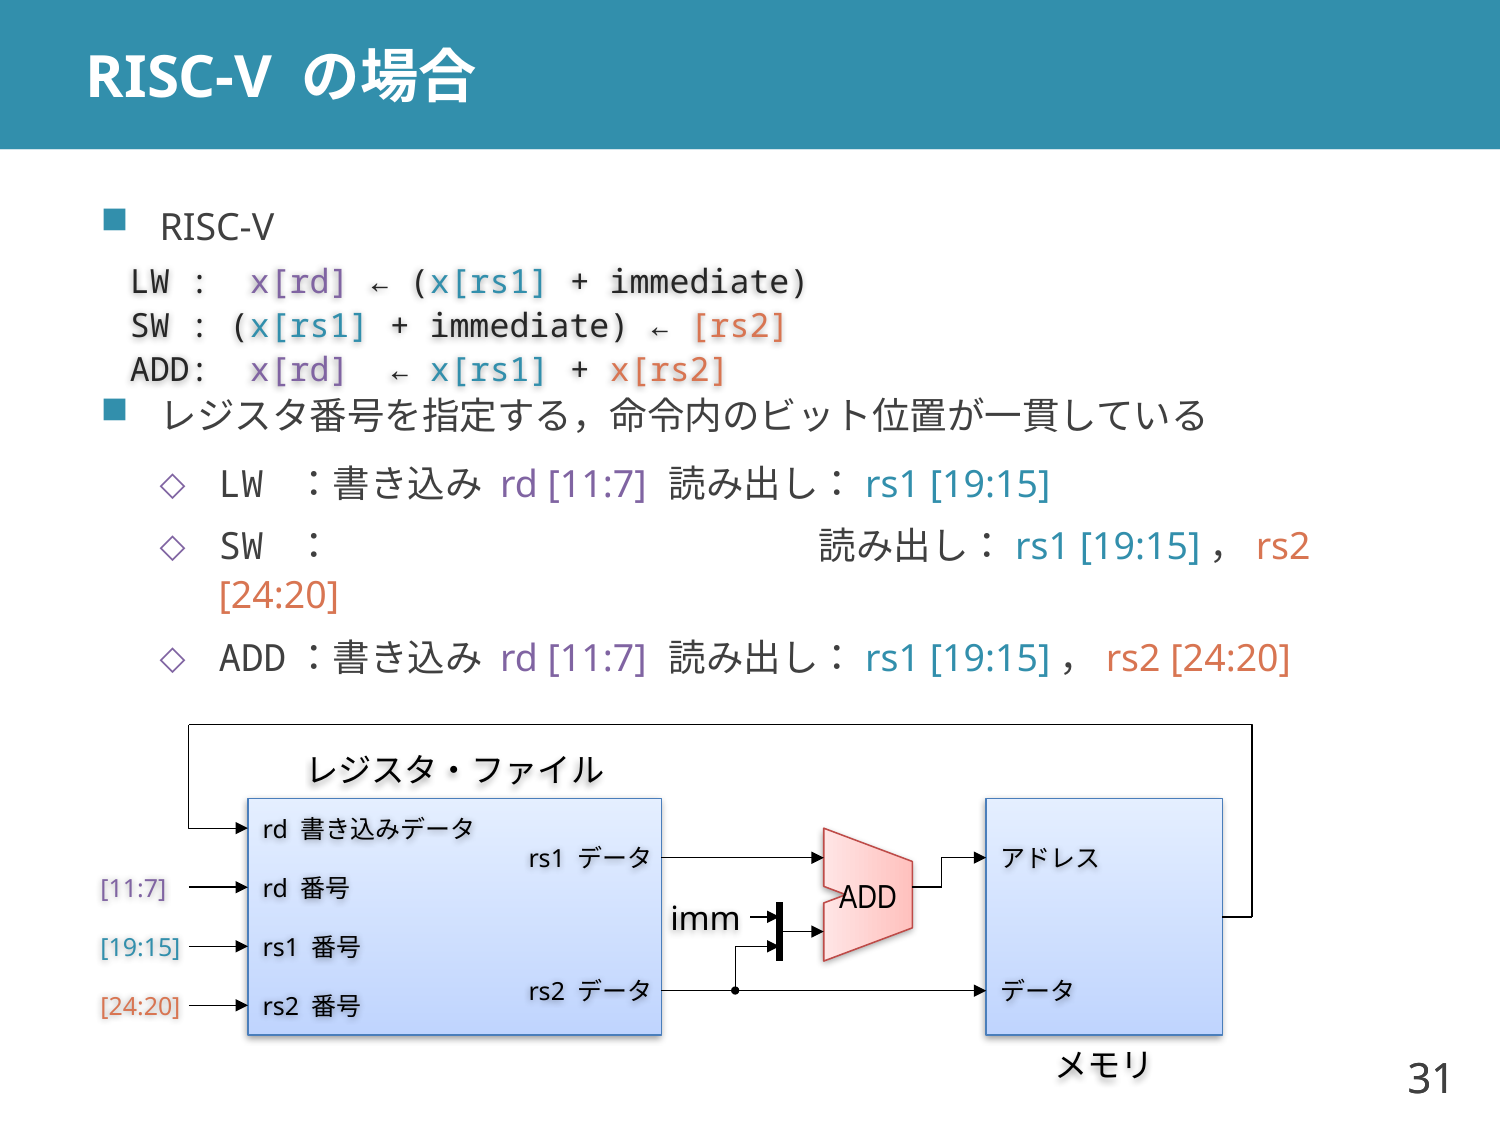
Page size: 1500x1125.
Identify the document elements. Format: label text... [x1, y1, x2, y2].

text_box imm [587, 886, 824, 947]
text_box RISC-V [85, 193, 1444, 253]
title RISC-V の場合 [70, 0, 1500, 150]
text_box アドレス [985, 827, 1046, 888]
text_box データ [985, 960, 1046, 1021]
text_box メモリ [985, 1034, 1223, 1095]
text_box [309, 798, 662, 1036]
text_box [11:7] [85, 857, 145, 915]
text_box [941, 851, 987, 887]
text_box LW : x[rd] ← (x[rs1] + immediate) [114, 252, 352, 312]
text_box [24:20] [85, 975, 145, 1036]
text_box [731, 946, 760, 989]
text_box rd 書き込みデータ [247, 798, 308, 856]
text_box [188, 724, 1252, 916]
text_box rs2 番号 [247, 975, 308, 1036]
text_box レジスタ・ファイル [336, 752, 573, 799]
text_box SW : (x[rs1] + immediate) ← [rs2] [114, 319, 352, 339]
text_box rd 番号 [247, 857, 308, 915]
text_box rs1 番号 [247, 916, 308, 974]
text_box [985, 881, 1223, 1034]
text_box rs2 データ [513, 960, 573, 1021]
list レジスタ番号を指定する，命令内のビット位置が一貫している LW ：書き込み rd [11:7] 読み出し：rs1 [19:15] SW ： 読み出し：rs1 [19:15]，rs2 [24:20] ADD：書き込み rd [11:7] 読み出し：rs1 [19:15]，rs2 [24:20] [85, 414, 1445, 652]
text_box ADD: x[rd] ← x[rs1] + x[rs2] [114, 340, 352, 401]
text_box [188, 725, 248, 835]
text_box rs1 データ [513, 827, 573, 888]
text_box [19:15] [85, 916, 145, 974]
text_box ADD [822, 840, 914, 962]
